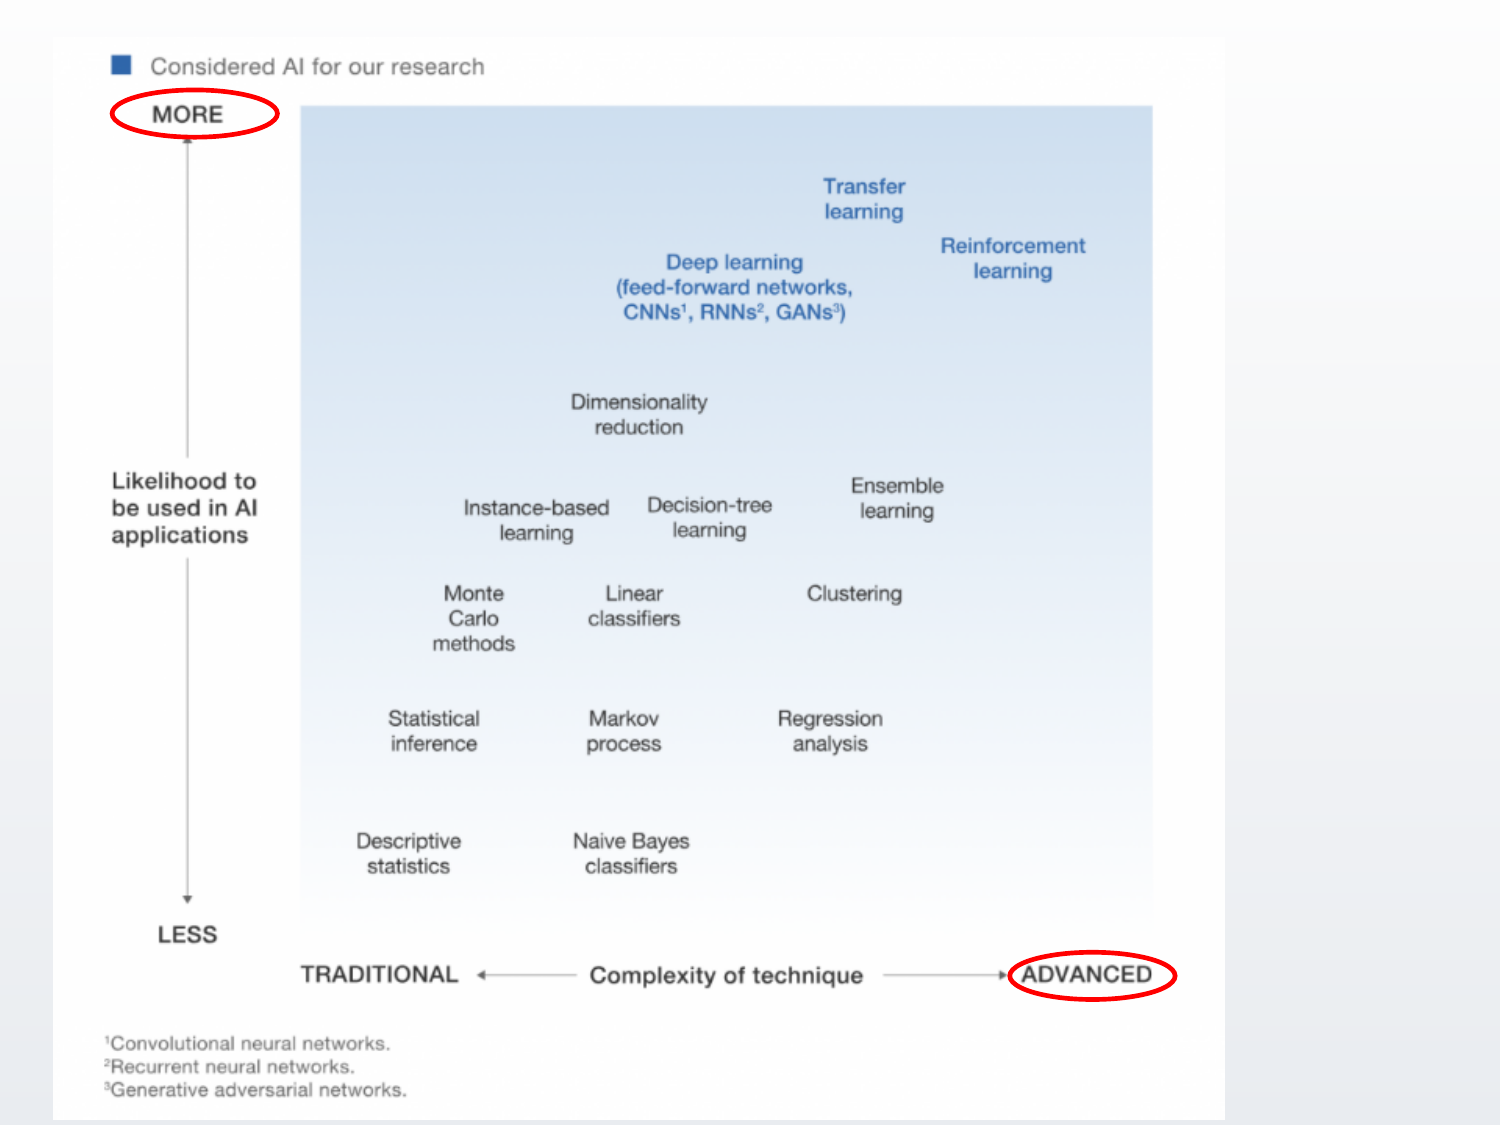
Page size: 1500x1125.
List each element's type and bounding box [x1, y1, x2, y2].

picture [52, 37, 1225, 1120]
